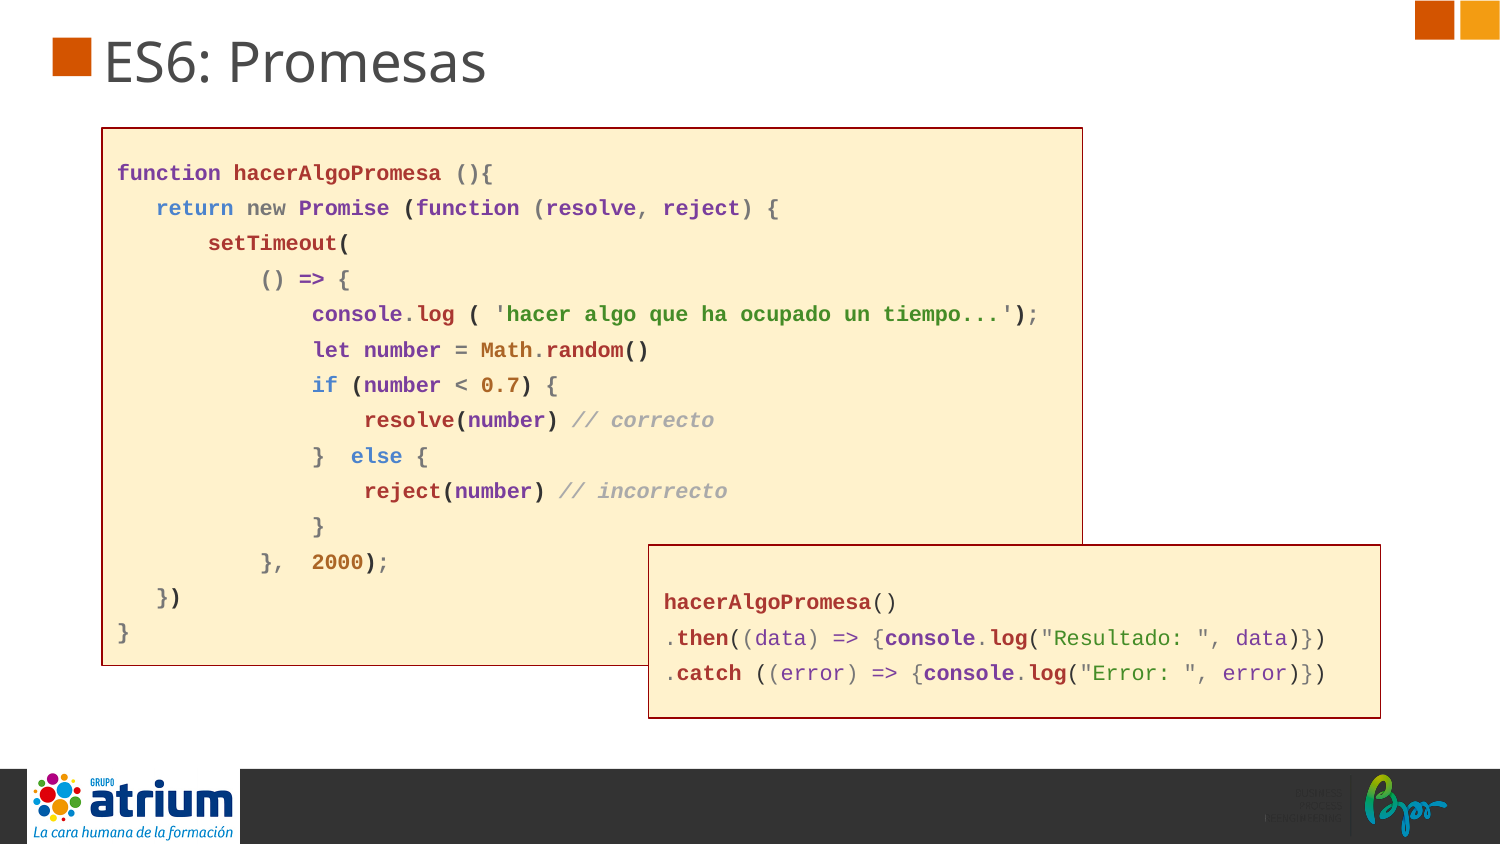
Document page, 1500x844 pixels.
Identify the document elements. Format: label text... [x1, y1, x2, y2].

picture [1257, 769, 1455, 843]
title ES6: Promesas [94, 17, 1381, 107]
text_box hacerAlgoPromesa() .then((data) => {console.log("Resultado: ", data)}) .catch ((error) => {console.log("Error: ", error)}) [648, 545, 1381, 719]
picture [27, 768, 240, 844]
text_box function hacerAlgoPromesa (){ return new Promise (function (resolve, reject) { setTimeout( () => { console.log ( 'hacer algo que ha ocupado un tiempo...'); let number = Math.random() if (number < 0.7) { resolve(number) // correcto } else { reject(number) // incorrecto } }, 2000); }) } [101, 128, 1083, 666]
